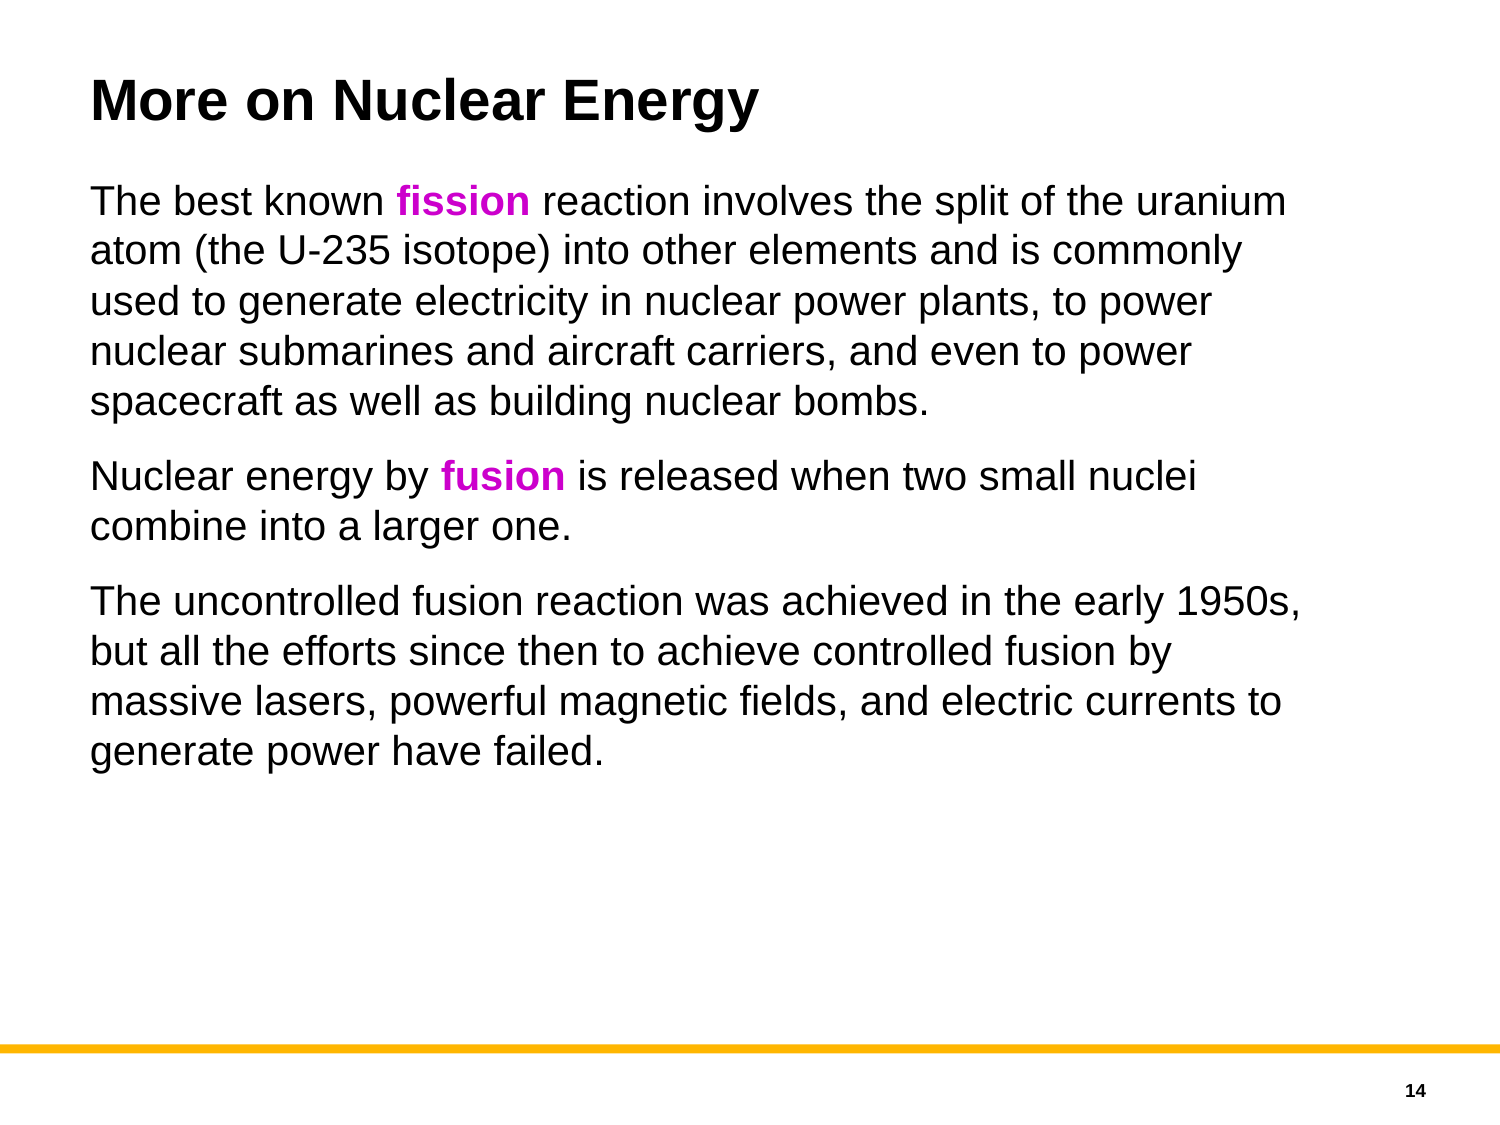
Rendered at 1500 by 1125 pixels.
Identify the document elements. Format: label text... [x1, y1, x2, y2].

text_box The best known fission reaction involves the split of the uranium atom (the U-235 isotope) into other elements and is commonly used to generate electricity in nuclear power plants, to power nuclear submarines and aircraft carriers, and even to power spacecraft as well as building nuclear bombs. Nuclear energy by fusion is released when two small nuclei combine into a larger one. The uncontrolled fusion reaction was achieved in the early 1950s, but all the efforts since then to achieve controlled fusion by massive lasers, powerful magnetic fields, and electric currents to generate power have failed. [75, 166, 1325, 782]
title More on Nuclear Energy [75, 62, 1038, 143]
slide_number 14 [1283, 1071, 1442, 1109]
